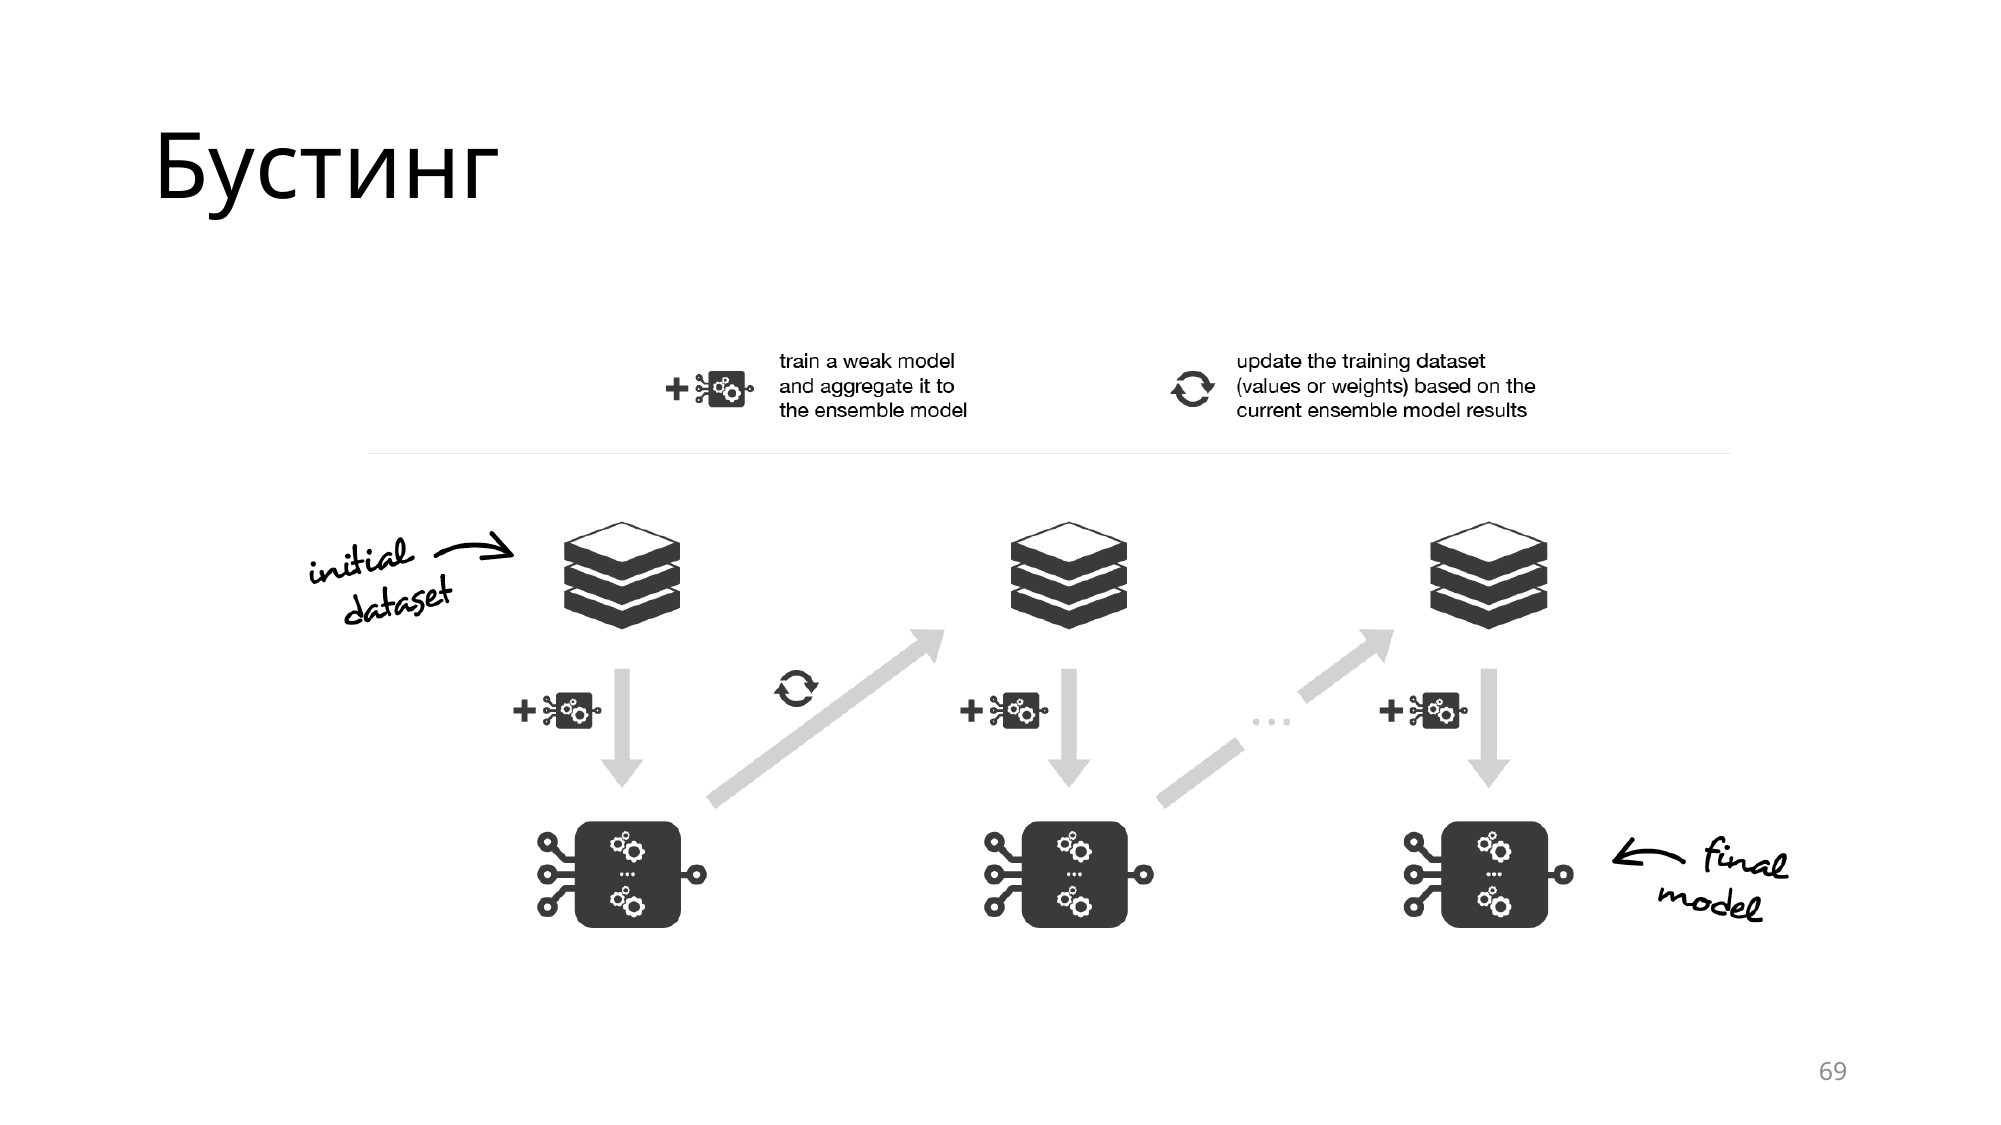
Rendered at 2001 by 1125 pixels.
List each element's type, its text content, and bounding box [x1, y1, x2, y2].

slide_number 69 [1412, 1042, 1863, 1103]
title Бустинг [137, 59, 1863, 278]
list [137, 314, 1863, 999]
